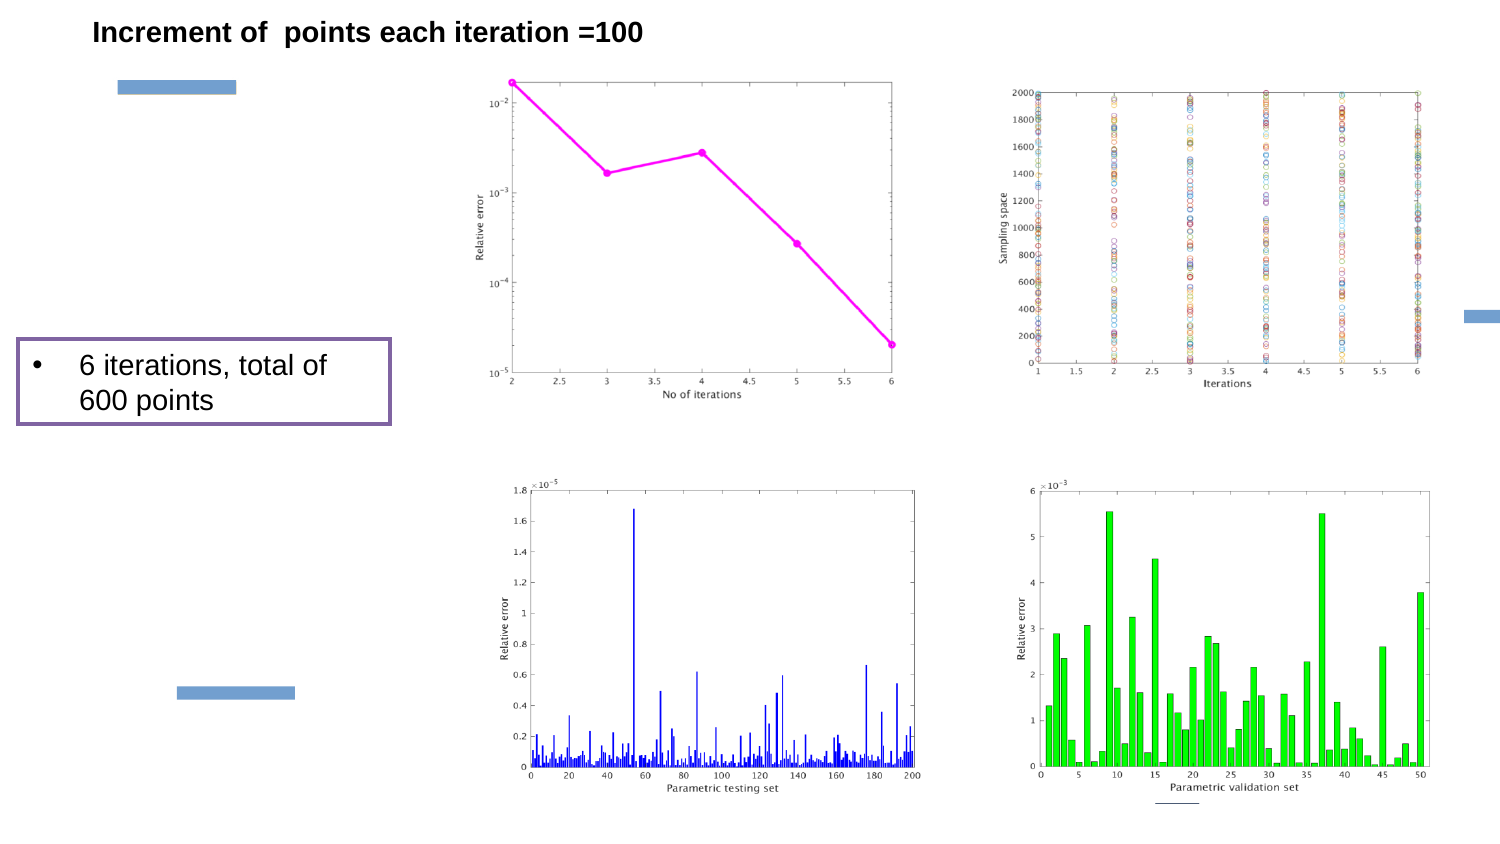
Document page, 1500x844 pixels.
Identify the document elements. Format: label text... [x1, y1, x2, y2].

text_box 6 iterations, total of 600 points [16, 337, 392, 426]
picture [0, 0, 1500, 807]
text_box Increment of points each iteration =100 [77, 5, 660, 56]
